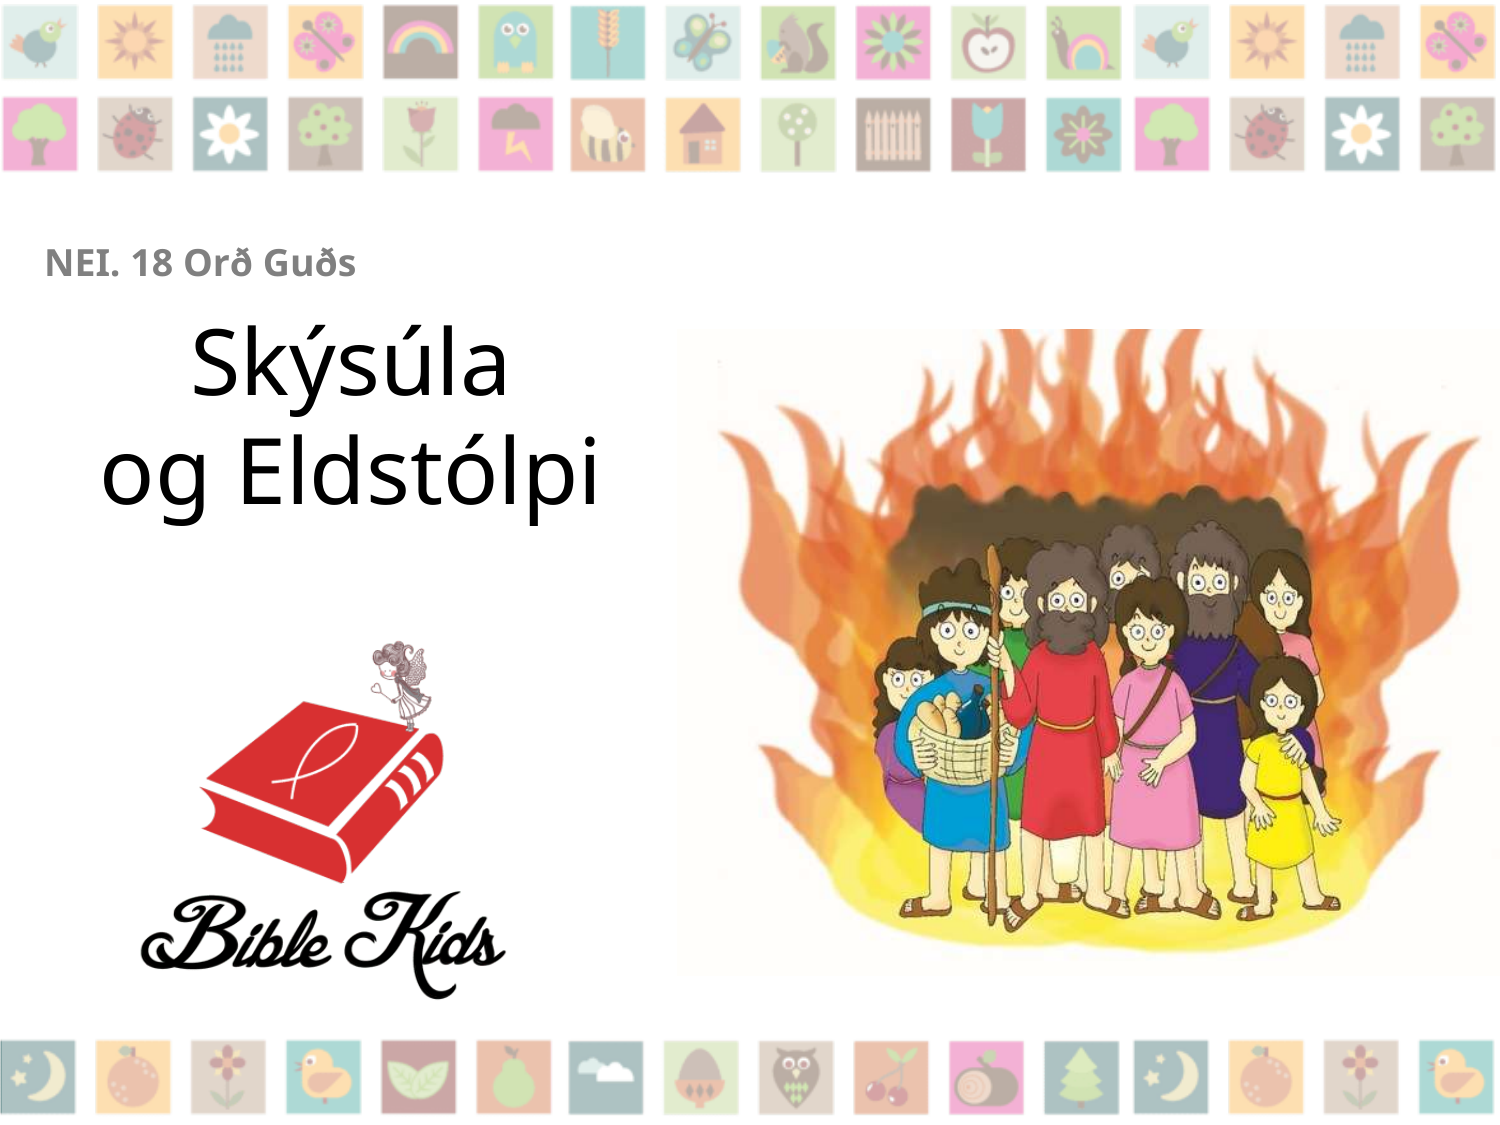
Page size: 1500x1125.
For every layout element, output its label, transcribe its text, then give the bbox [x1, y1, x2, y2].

text_box NEI. 18 Orð Guðs [29, 231, 526, 292]
picture [677, 329, 1500, 977]
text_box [0, 3, 1500, 181]
text_box Skýsúla og Eldstólpi [28, 296, 674, 531]
picture [114, 603, 544, 1030]
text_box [0, 1028, 1500, 1118]
